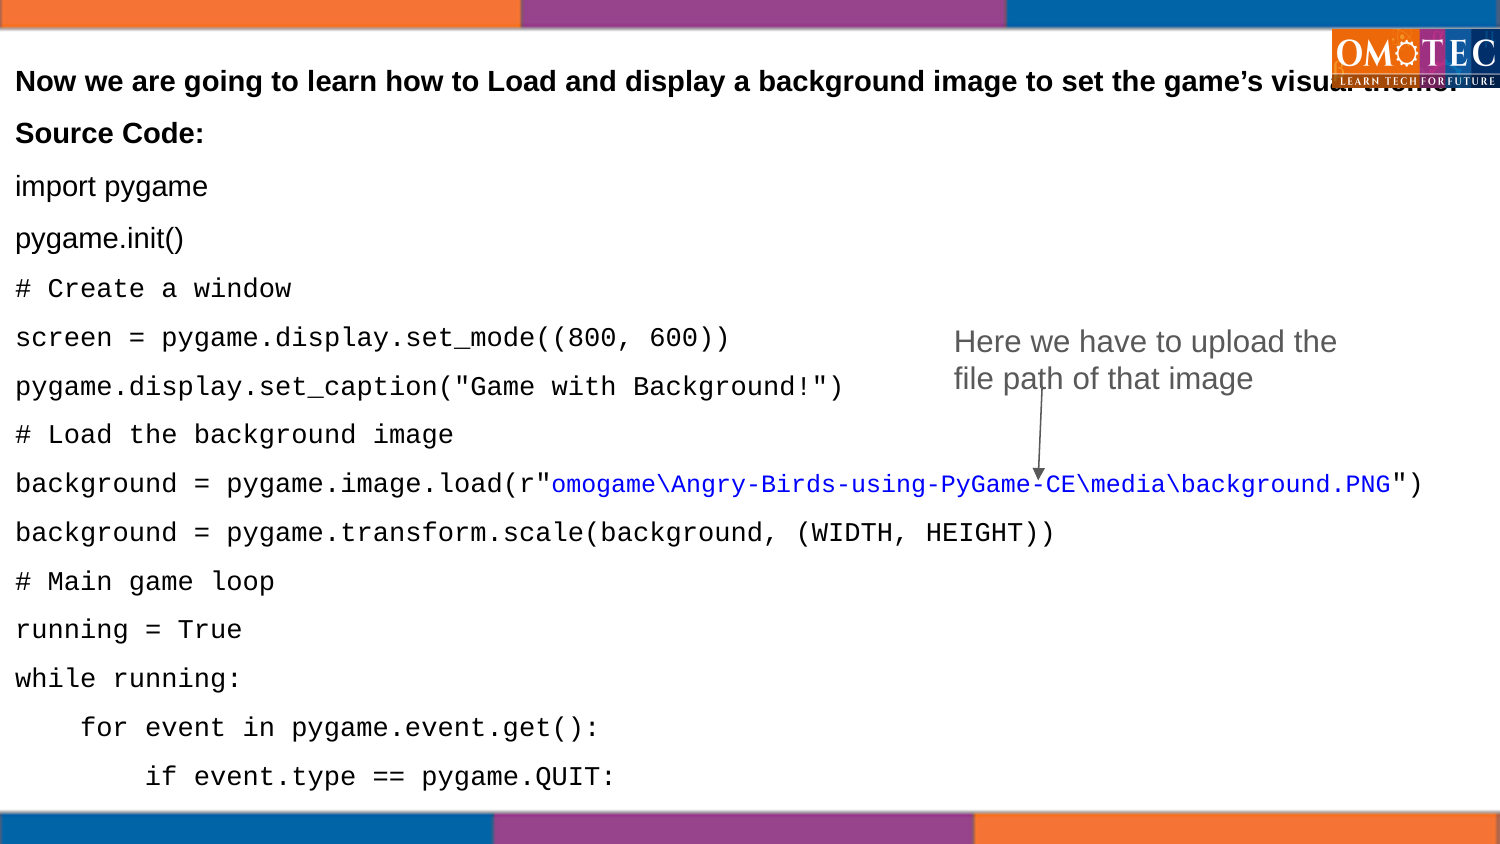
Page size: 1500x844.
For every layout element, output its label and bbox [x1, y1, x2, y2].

picture [0, 0, 1500, 844]
text_box [1037, 387, 1043, 481]
